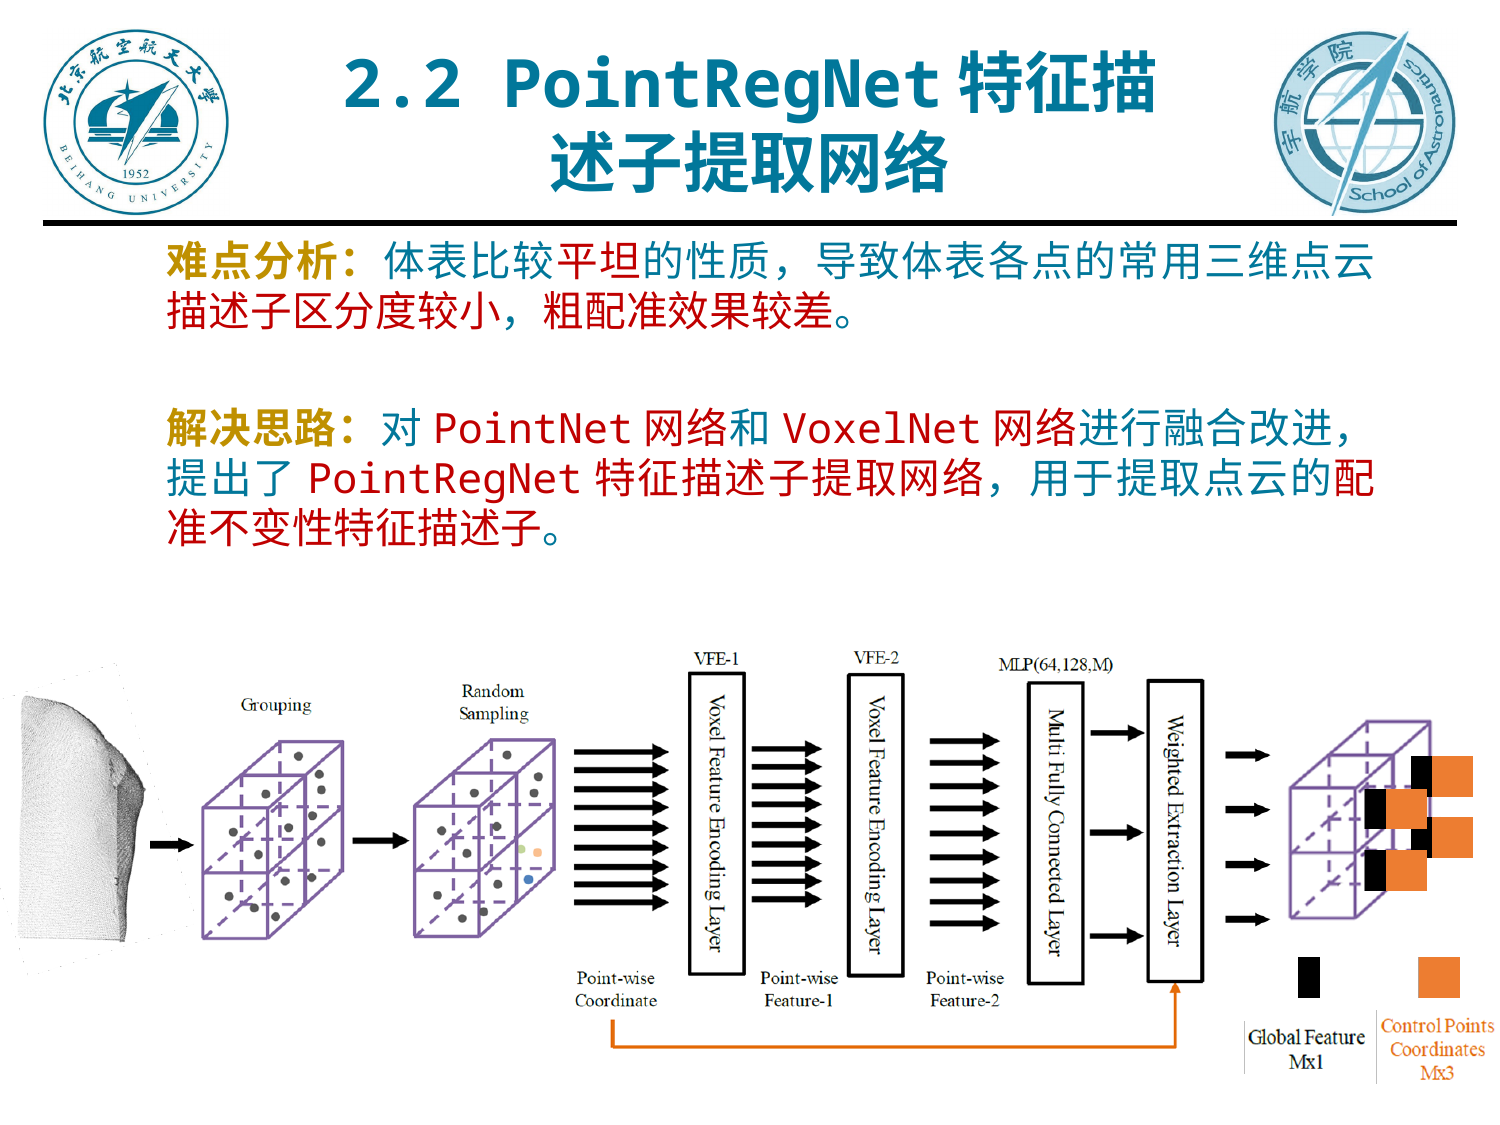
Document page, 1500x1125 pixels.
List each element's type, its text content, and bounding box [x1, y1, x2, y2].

picture [0, 644, 1500, 1084]
text_box 2.2 PointRegNet特征描述子提取网络 [320, 33, 1180, 209]
text_box 难点分析：体表比较平坦的性质，导致体表各点的常用三维点云描述子区分度较小，粗配准效果较差。 解决思路：对PointNet网络和VoxelNet网络进行融合改进，提出了PointRegNet特征描述子提取网络，用于提取点云的配准不变性特征描述子。 [151, 227, 1391, 644]
picture [42, 28, 230, 216]
picture [1270, 28, 1458, 216]
